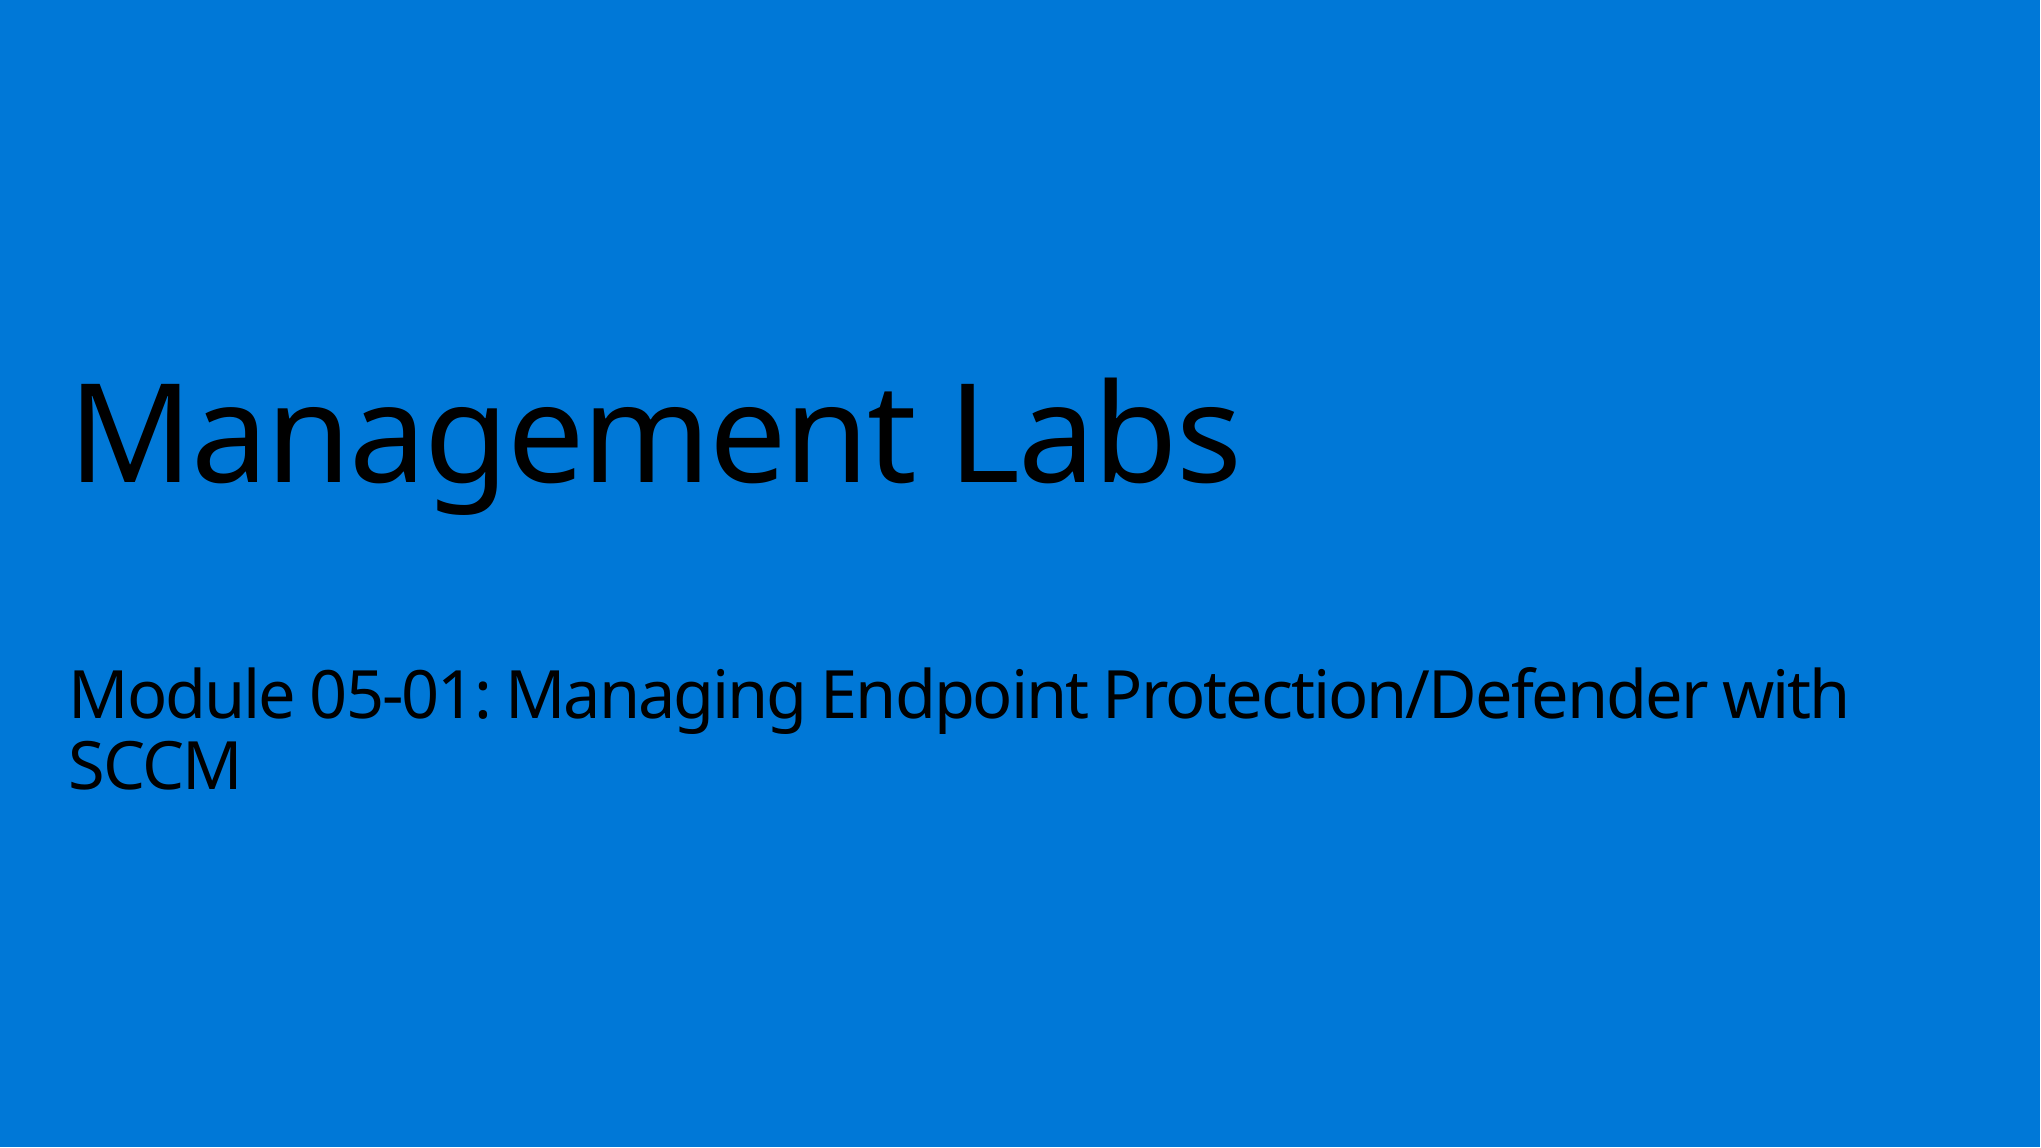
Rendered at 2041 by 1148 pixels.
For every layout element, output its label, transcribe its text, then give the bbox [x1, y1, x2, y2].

title Management Labs Module 05-01: Managing Endpoint Protection/Defender with SCCM [45, 348, 1996, 825]
